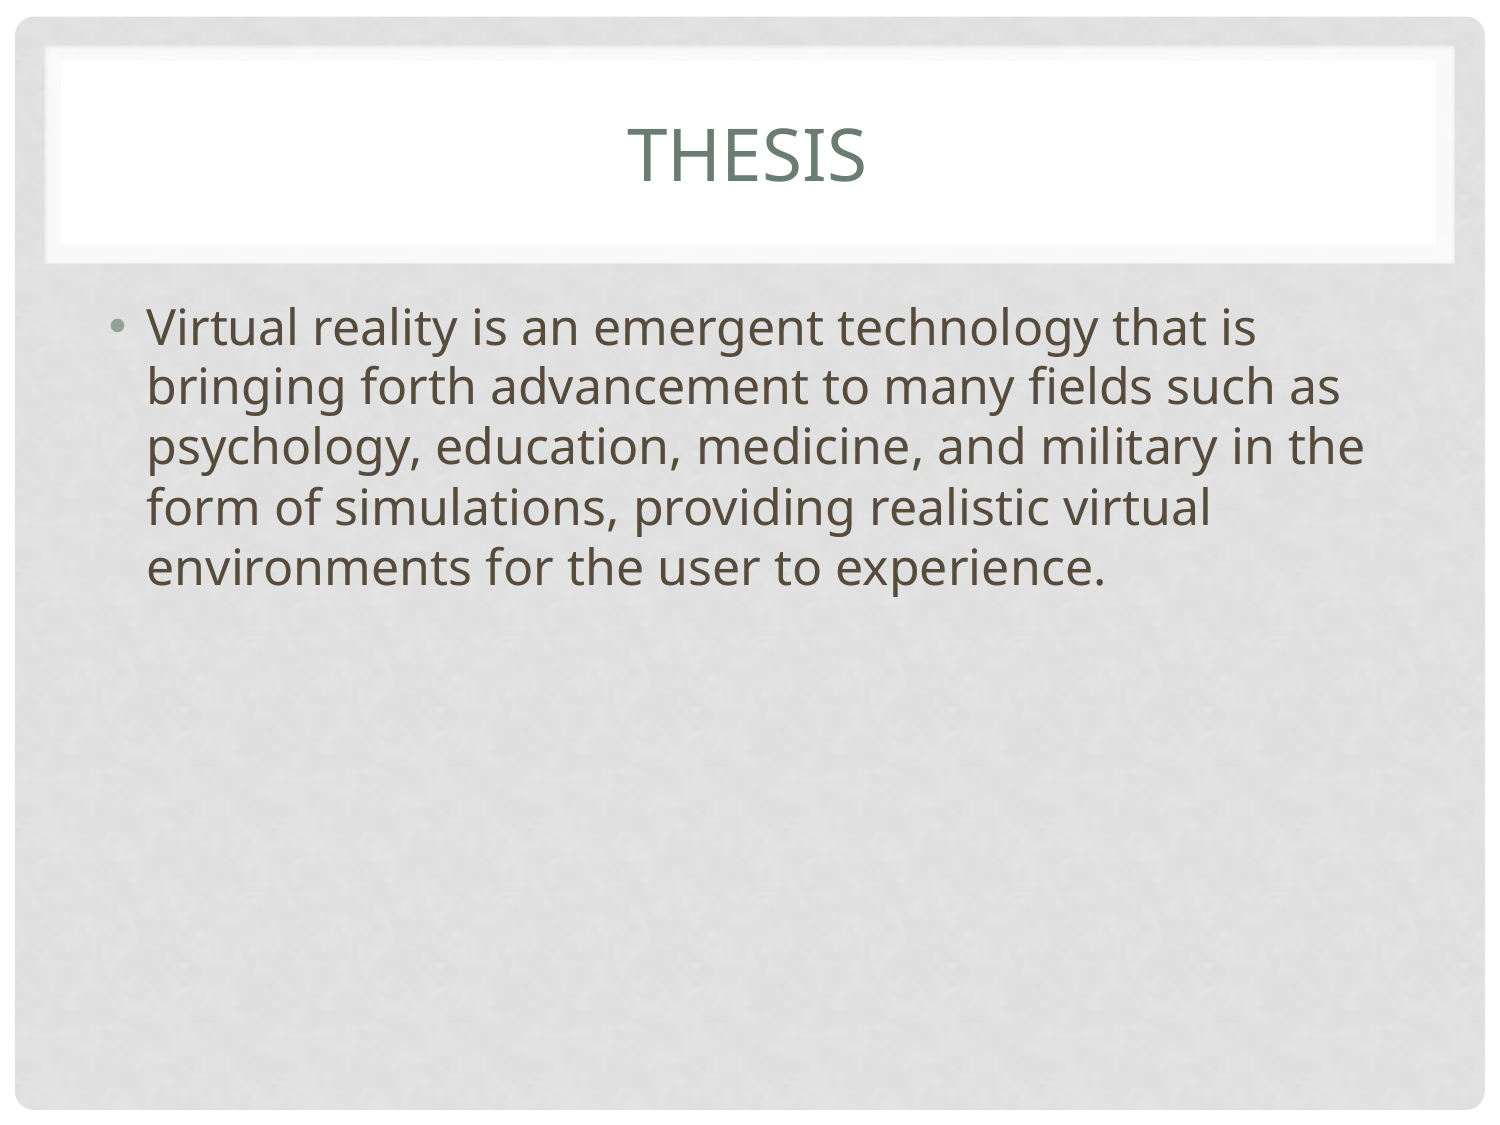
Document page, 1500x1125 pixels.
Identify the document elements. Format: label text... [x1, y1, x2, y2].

list Virtual reality is an emergent technology that is bringing forth advancement to many fields such as psychology, education, medicine, and military in the form of simulations, providing realistic virtual environments for the user to experience. [75, 287, 1425, 1005]
title Thesis [69, 66, 1425, 238]
